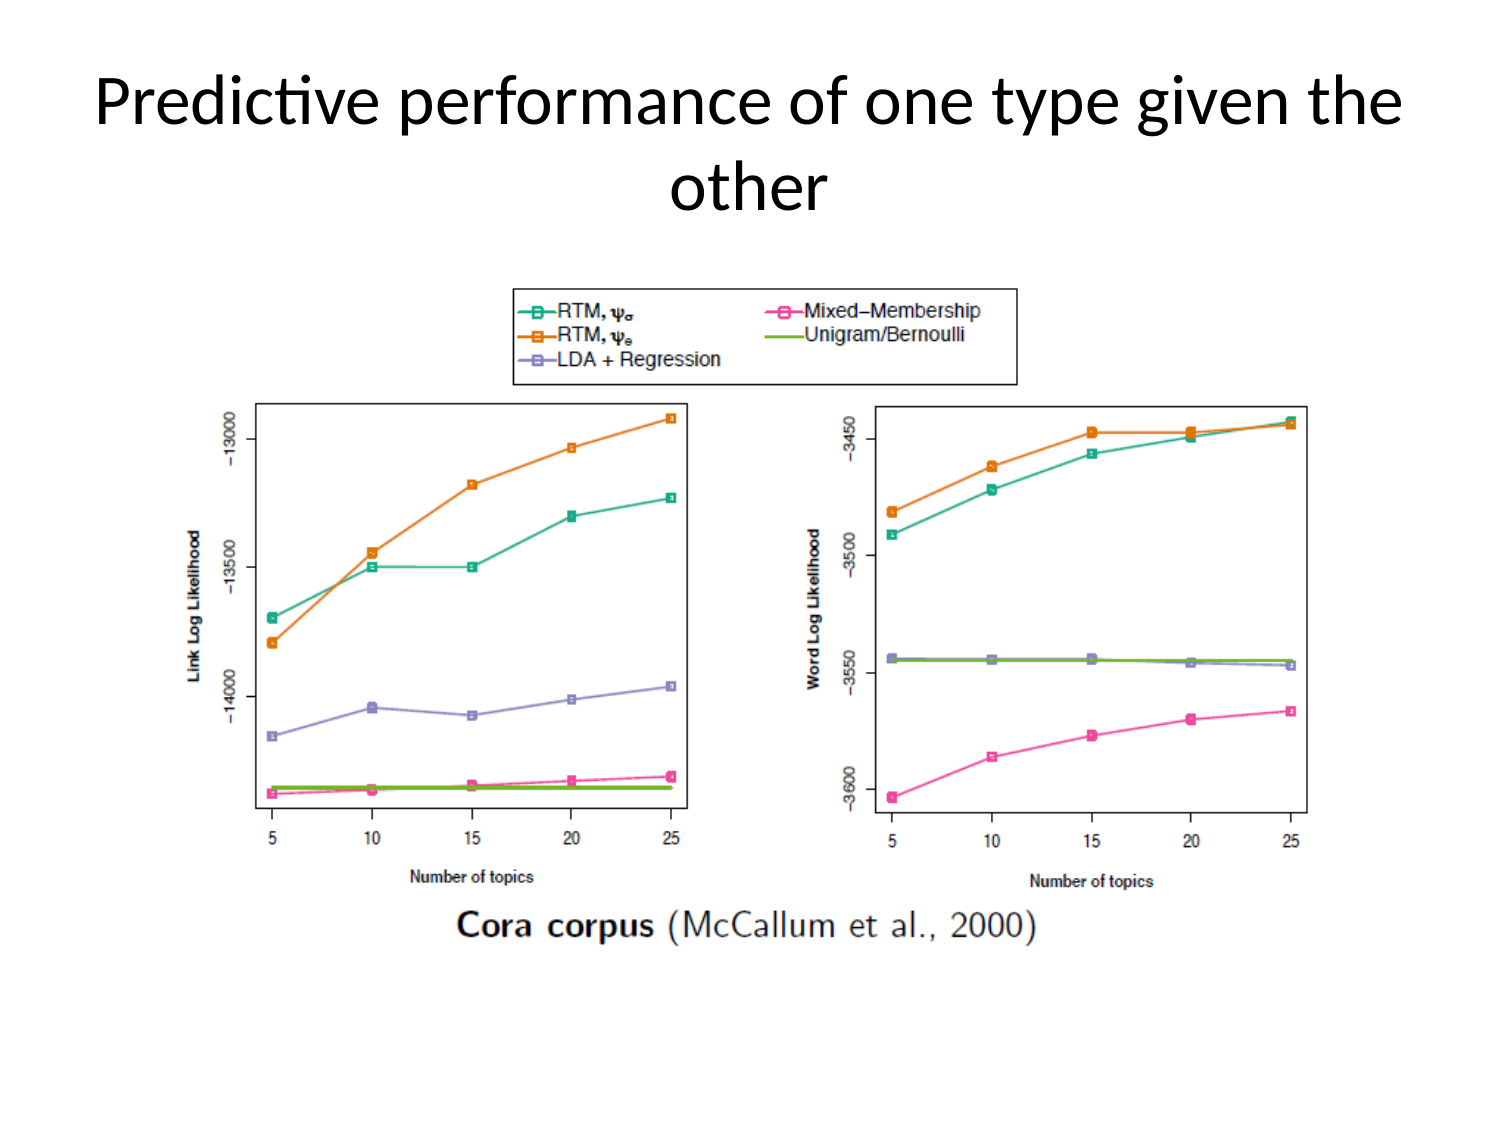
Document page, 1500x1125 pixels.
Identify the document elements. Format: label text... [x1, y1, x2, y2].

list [167, 262, 1333, 1006]
title Predictive performance of one type given the other [75, 45, 1425, 233]
